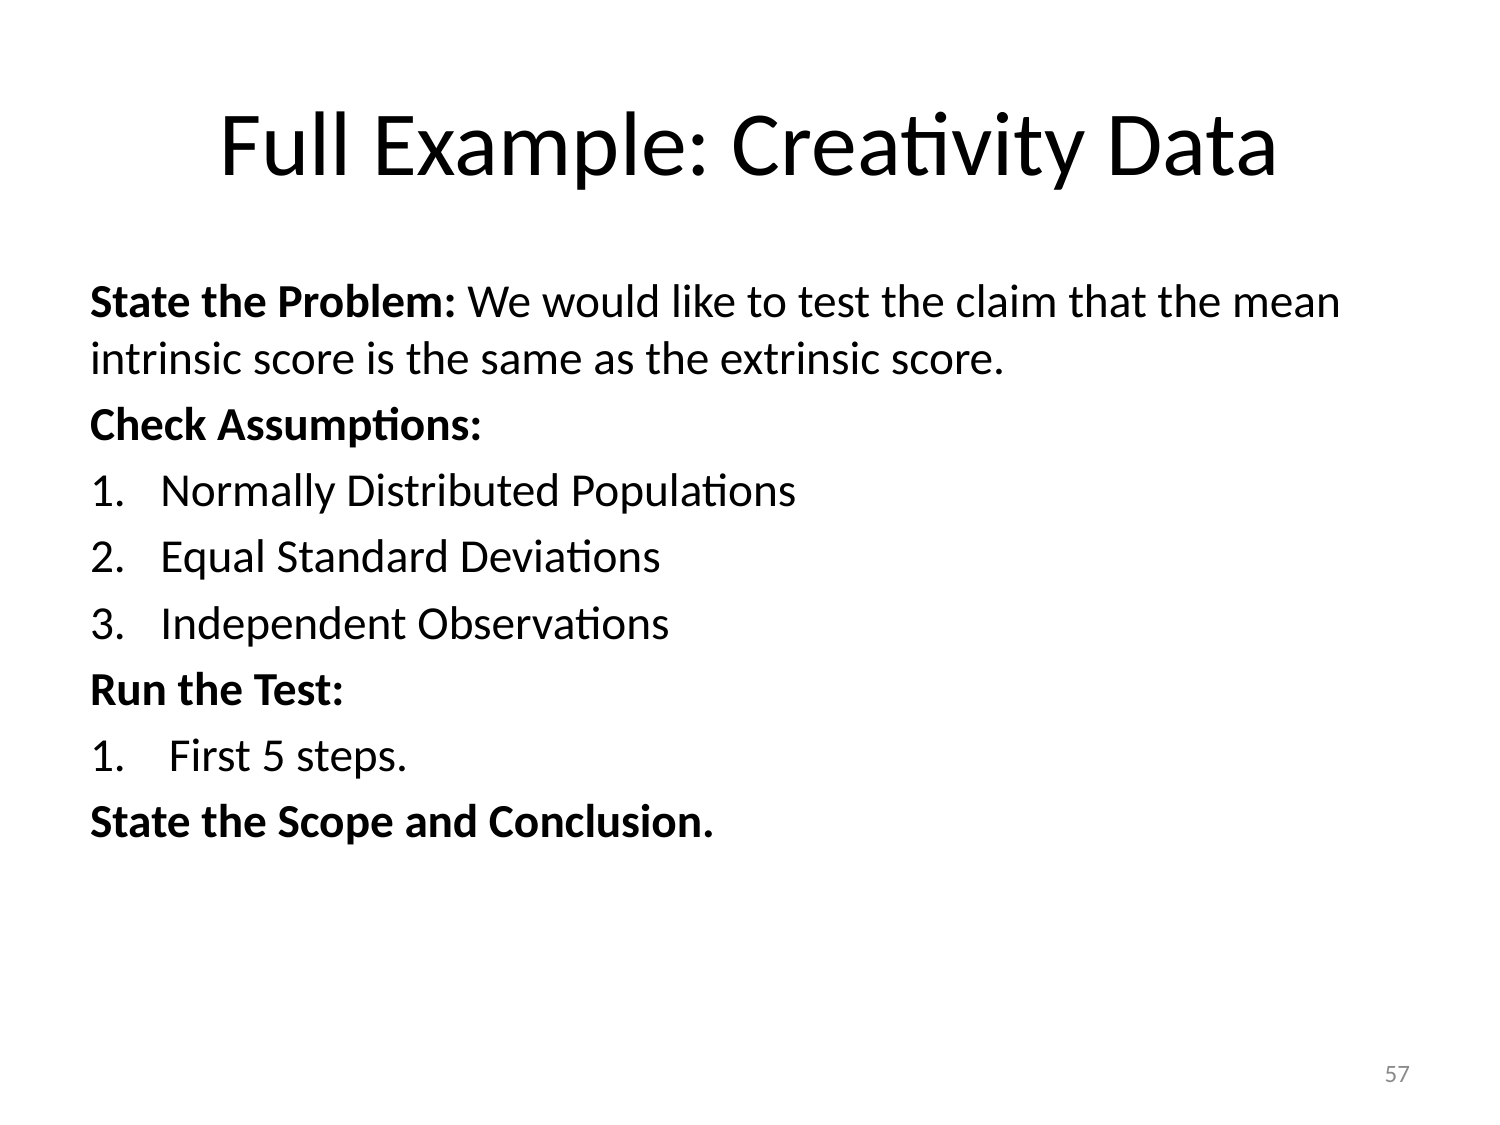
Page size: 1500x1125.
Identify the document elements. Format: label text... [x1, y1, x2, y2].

list State the Problem: We would like to test the claim that the mean intrinsic score is the same as the extrinsic score. Check Assumptions: Normally Distributed Populations Equal Standard Deviations Independent Observations Run the Test: 1. First 5 steps. State the Scope and Conclusion. [75, 262, 1425, 863]
title Full Example: Creativity Data [75, 45, 1425, 233]
slide_number 57 [1074, 1042, 1425, 1103]
